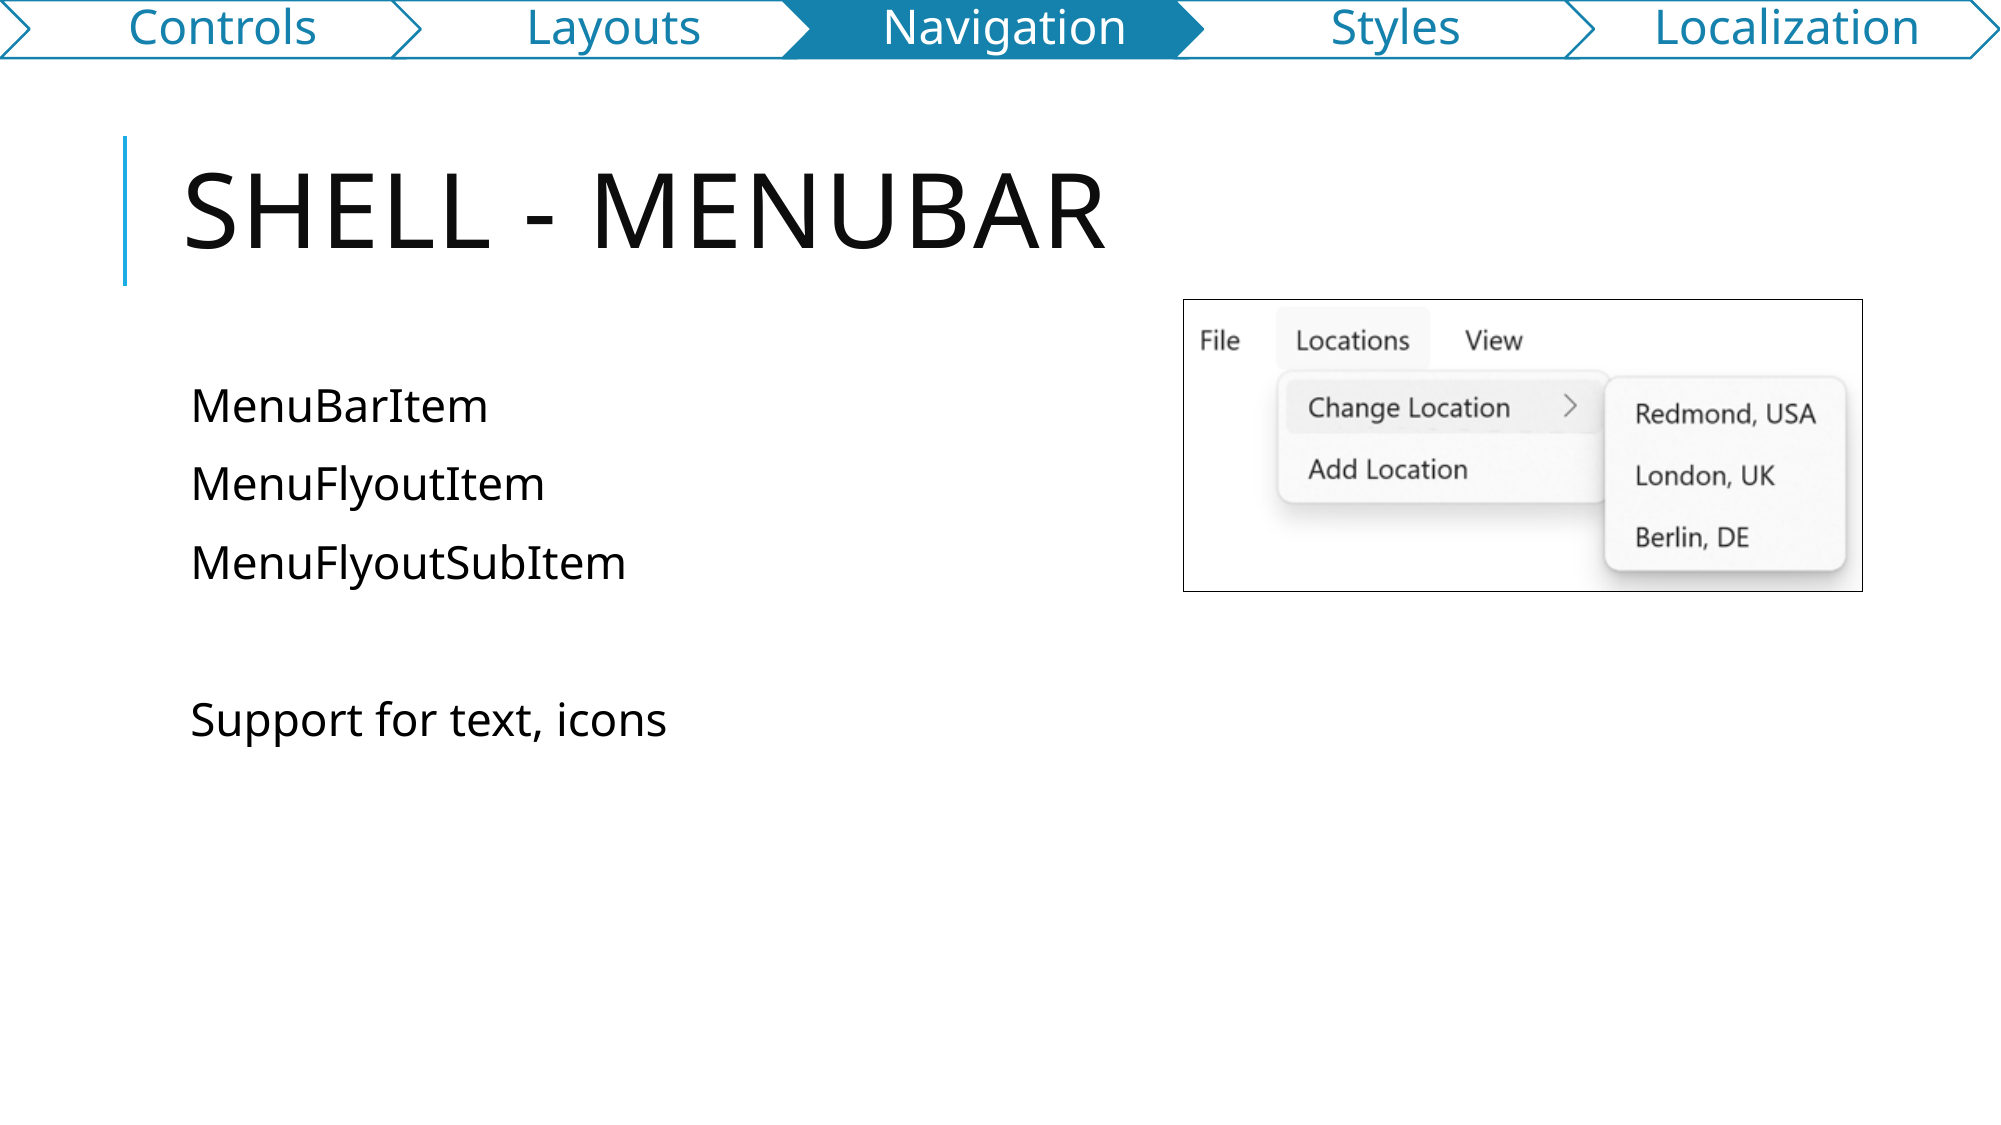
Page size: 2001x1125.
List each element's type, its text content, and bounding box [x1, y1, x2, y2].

picture [1182, 299, 1863, 592]
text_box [0, 0, 2000, 59]
list MenuBarItem MenuFlyoutItem MenuFlyoutSubItem Support for text, icons [168, 375, 1763, 1035]
title Shell - MenuBar [168, 96, 1763, 342]
